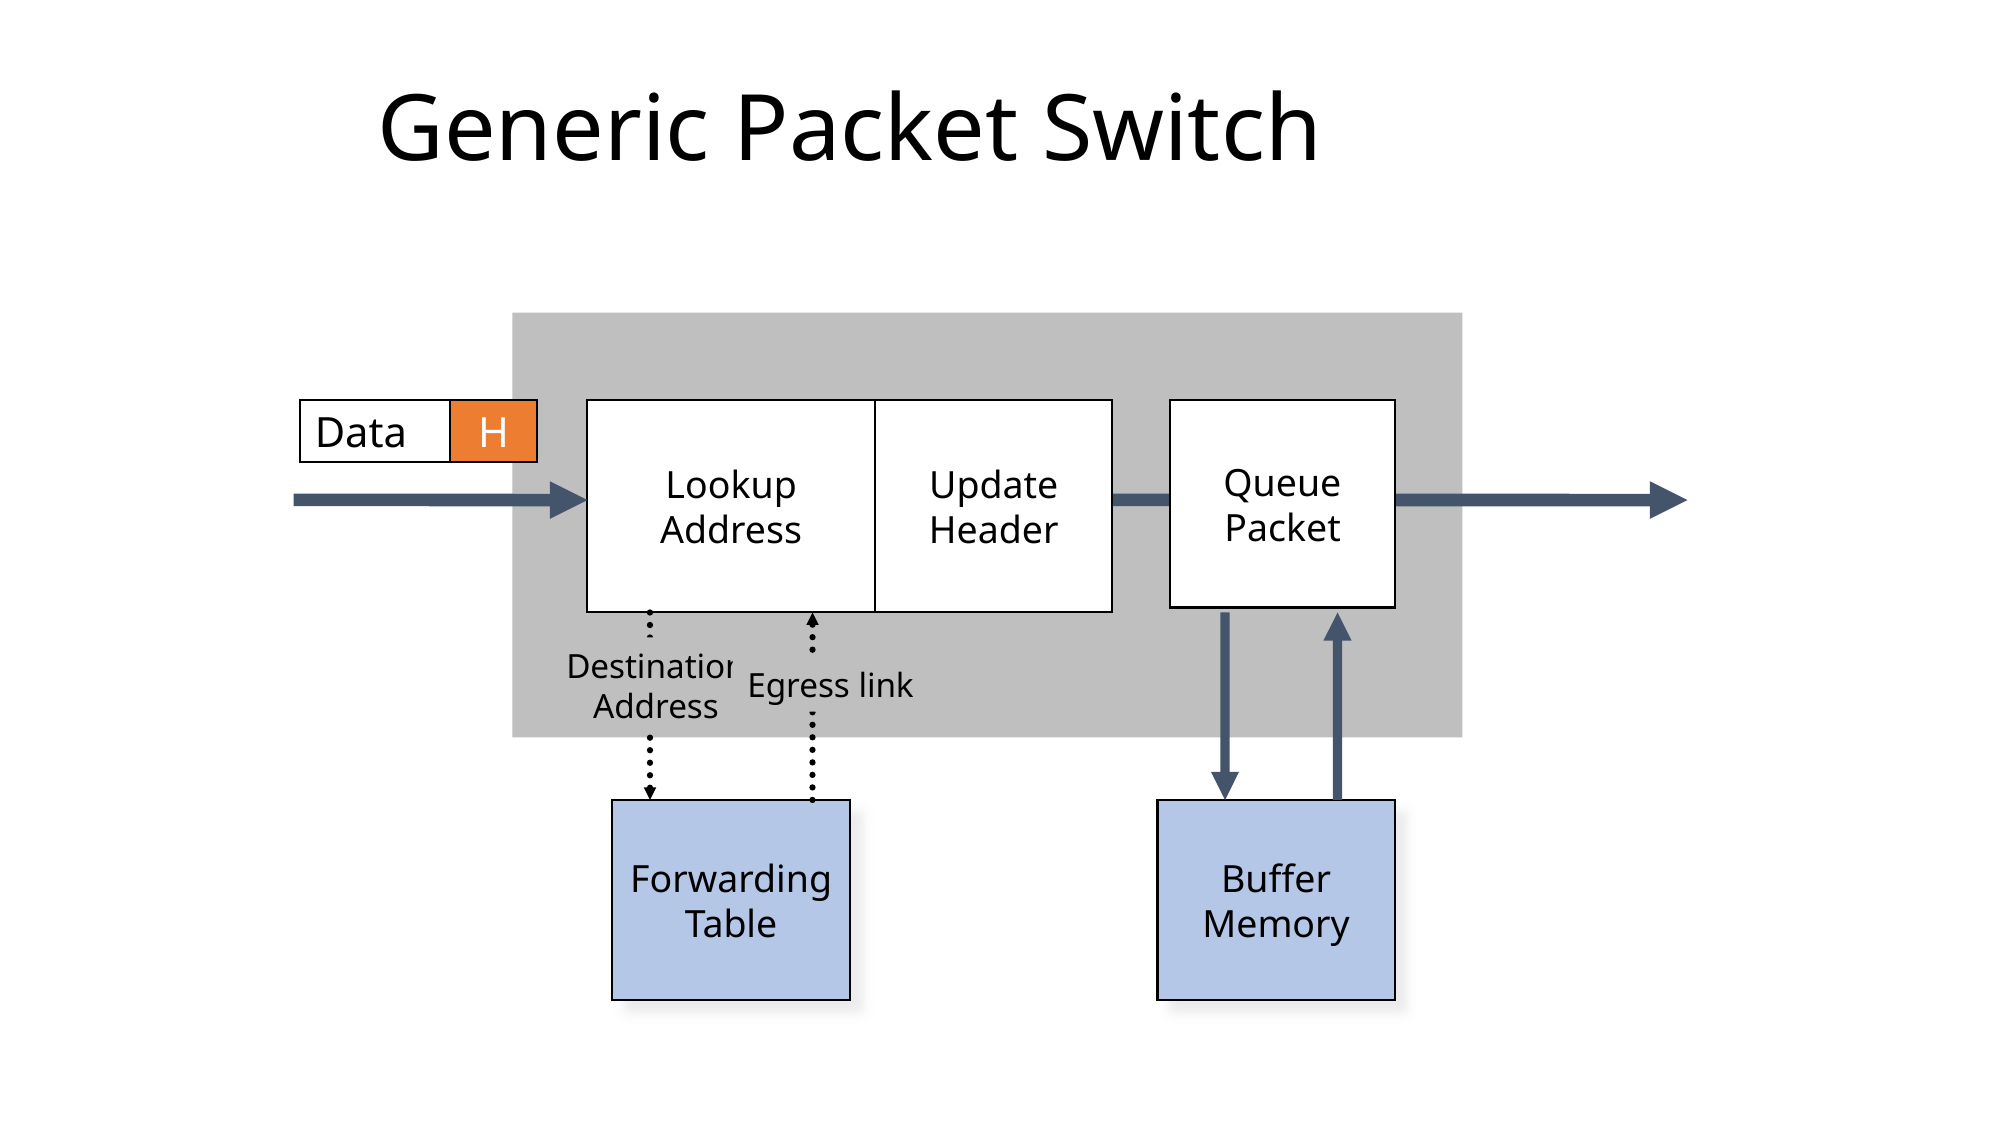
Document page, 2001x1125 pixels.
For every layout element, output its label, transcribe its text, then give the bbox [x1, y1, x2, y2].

text_box [512, 312, 1463, 499]
text_box [918, 501, 1463, 738]
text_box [299, 399, 538, 463]
text_box Queue Packet [1170, 399, 1395, 608]
text_box Lookup Address [587, 399, 874, 612]
text_box [512, 501, 587, 738]
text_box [1157, 612, 1395, 1000]
text_box Update Header [874, 399, 1113, 613]
title Generic Packet Switch [362, 37, 1638, 225]
text_box [1395, 493, 1688, 507]
text_box [299, 493, 588, 507]
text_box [562, 612, 918, 1000]
